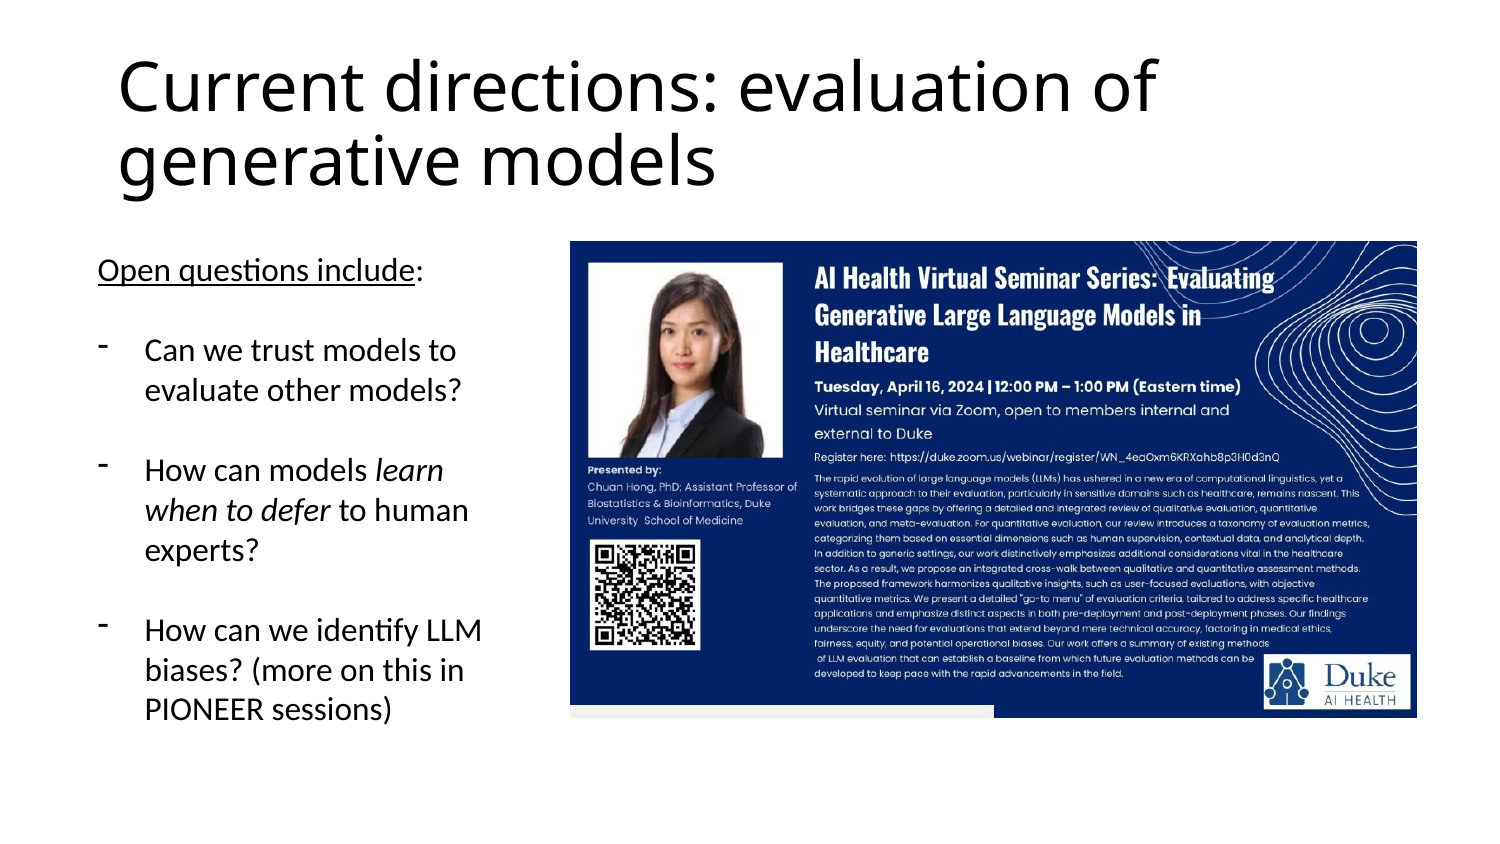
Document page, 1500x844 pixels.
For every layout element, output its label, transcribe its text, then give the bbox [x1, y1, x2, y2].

title Current directions: evaluation of generative models [103, 44, 1397, 208]
picture [570, 241, 1418, 718]
text_box Open questions include: Can we trust models to evaluate other models? How can models learn when to defer to human experts? How can we identify LLM biases? (more on this in PIONEER sessions) [82, 241, 516, 735]
